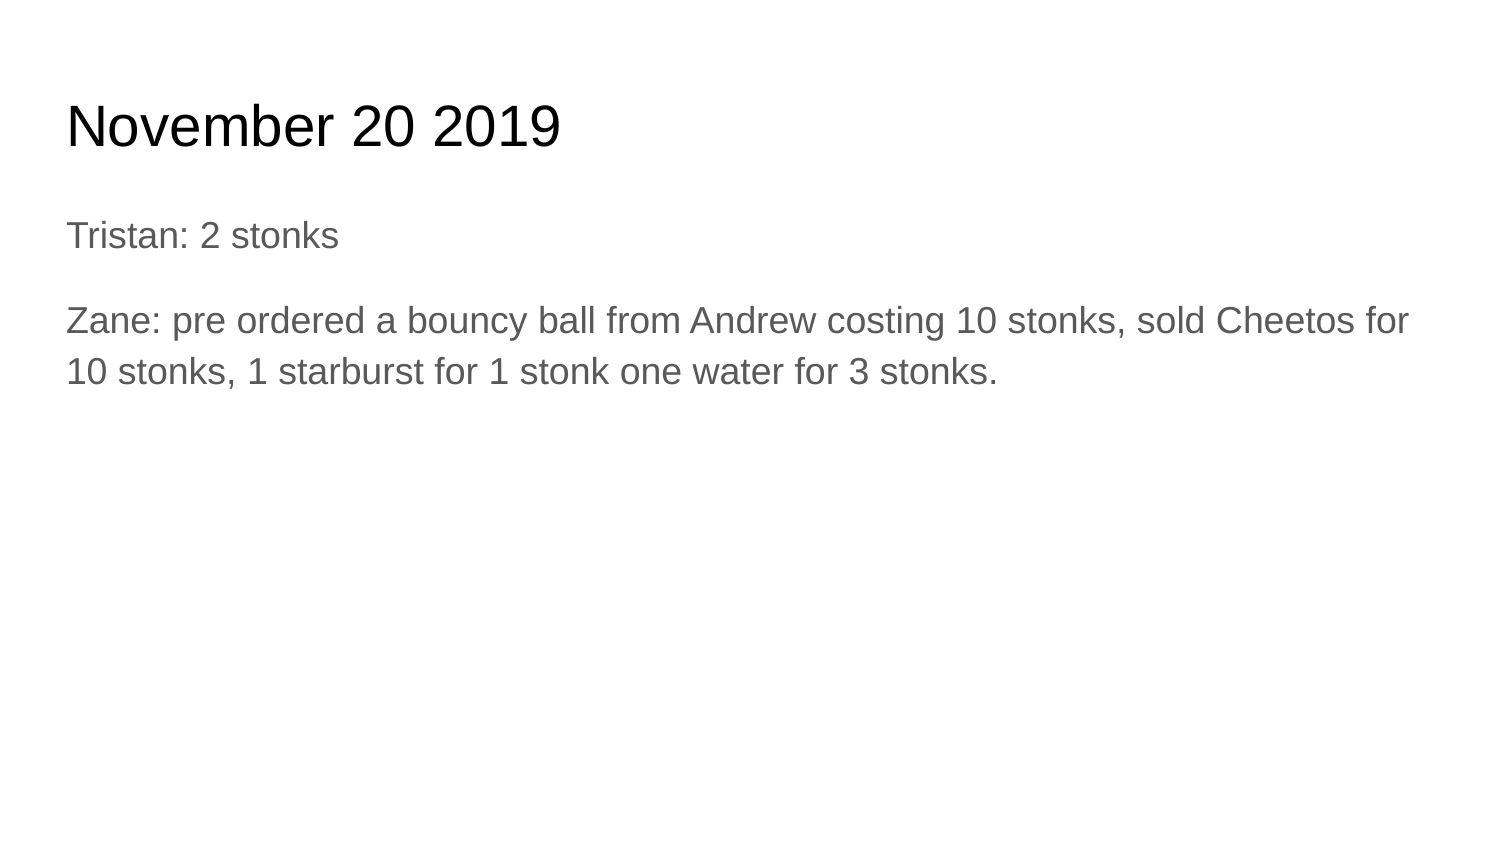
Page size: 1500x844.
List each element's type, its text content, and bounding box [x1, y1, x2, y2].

list Tristan: 2 stonks Zane: pre ordered a bouncy ball from Andrew costing 10 stonks, sold Cheetos for 10 stonks, 1 starburst for 1 stonk one water for 3 stonks. [51, 189, 1449, 750]
title November 20 2019 [51, 72, 1449, 167]
